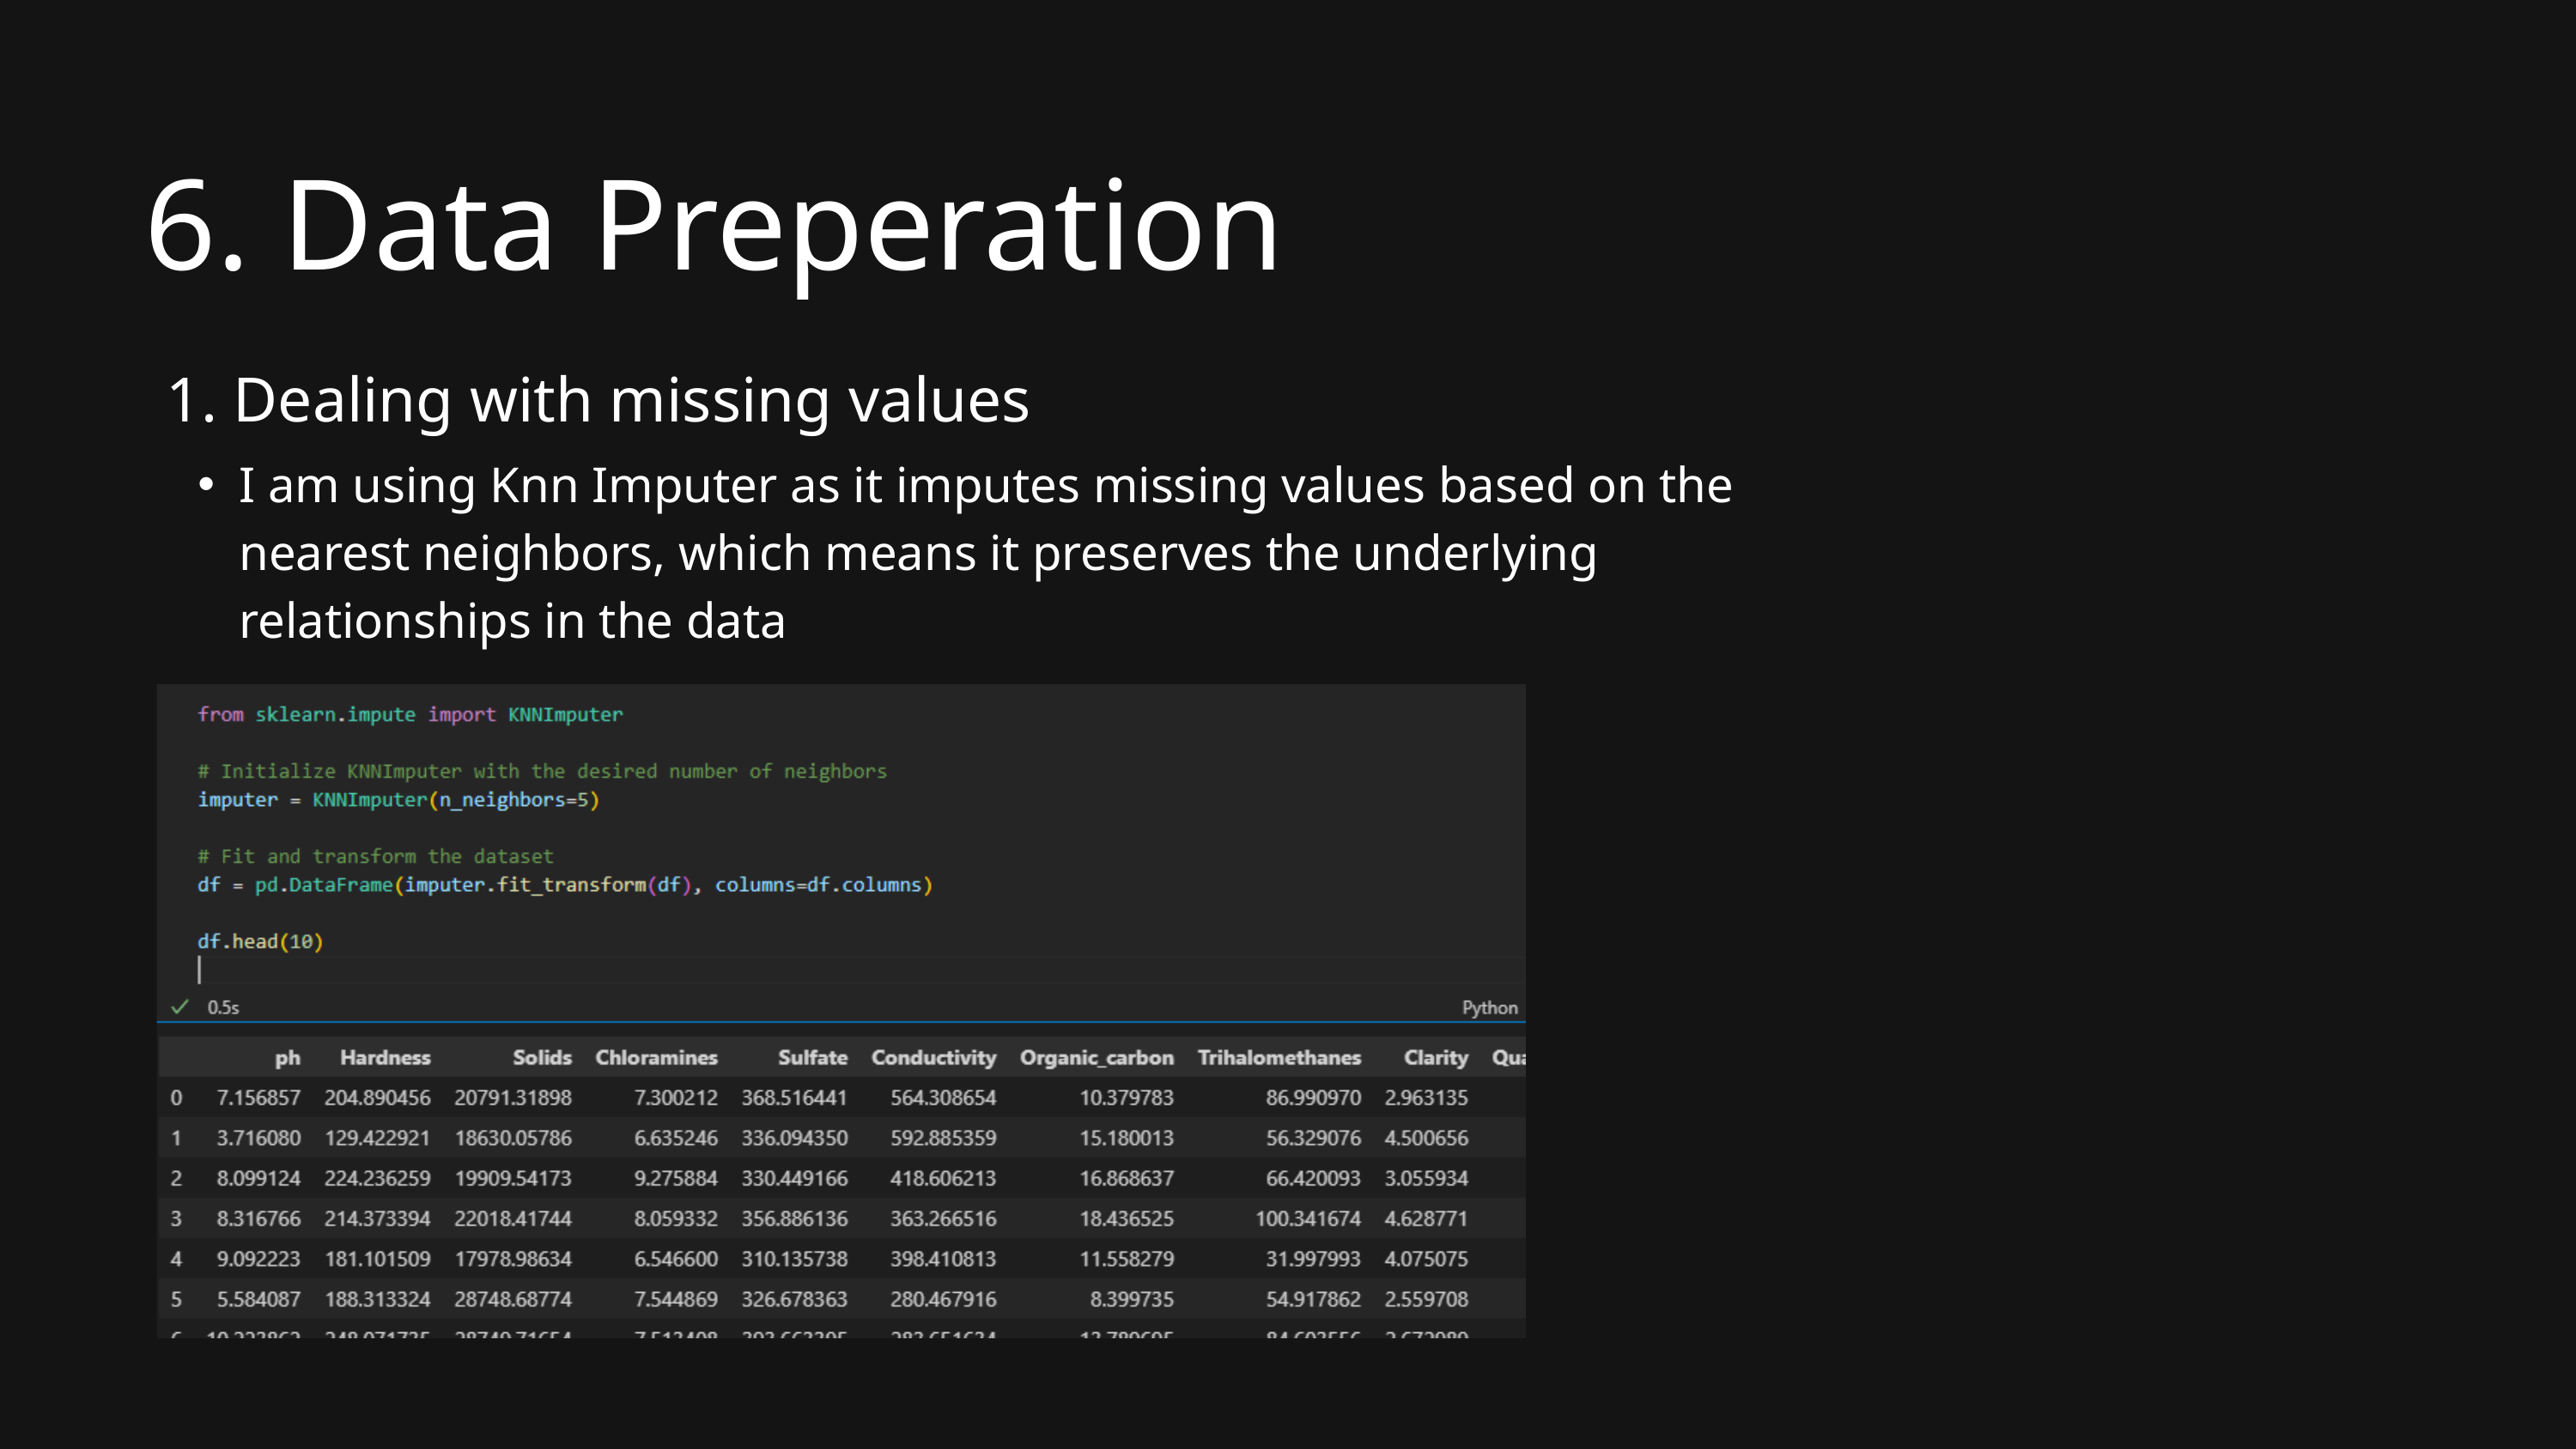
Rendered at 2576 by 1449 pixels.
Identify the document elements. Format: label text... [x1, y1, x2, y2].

text_box 6. Data Preperation [144, 144, 2397, 295]
text_box I am using Knn Imputer as it imputes missing values based on the nearest neighbors, which means it preserves the underlying relationships in the data [156, 445, 1814, 648]
text_box 1. Dealing with missing values [166, 349, 1516, 434]
text_box [156, 684, 1526, 1338]
